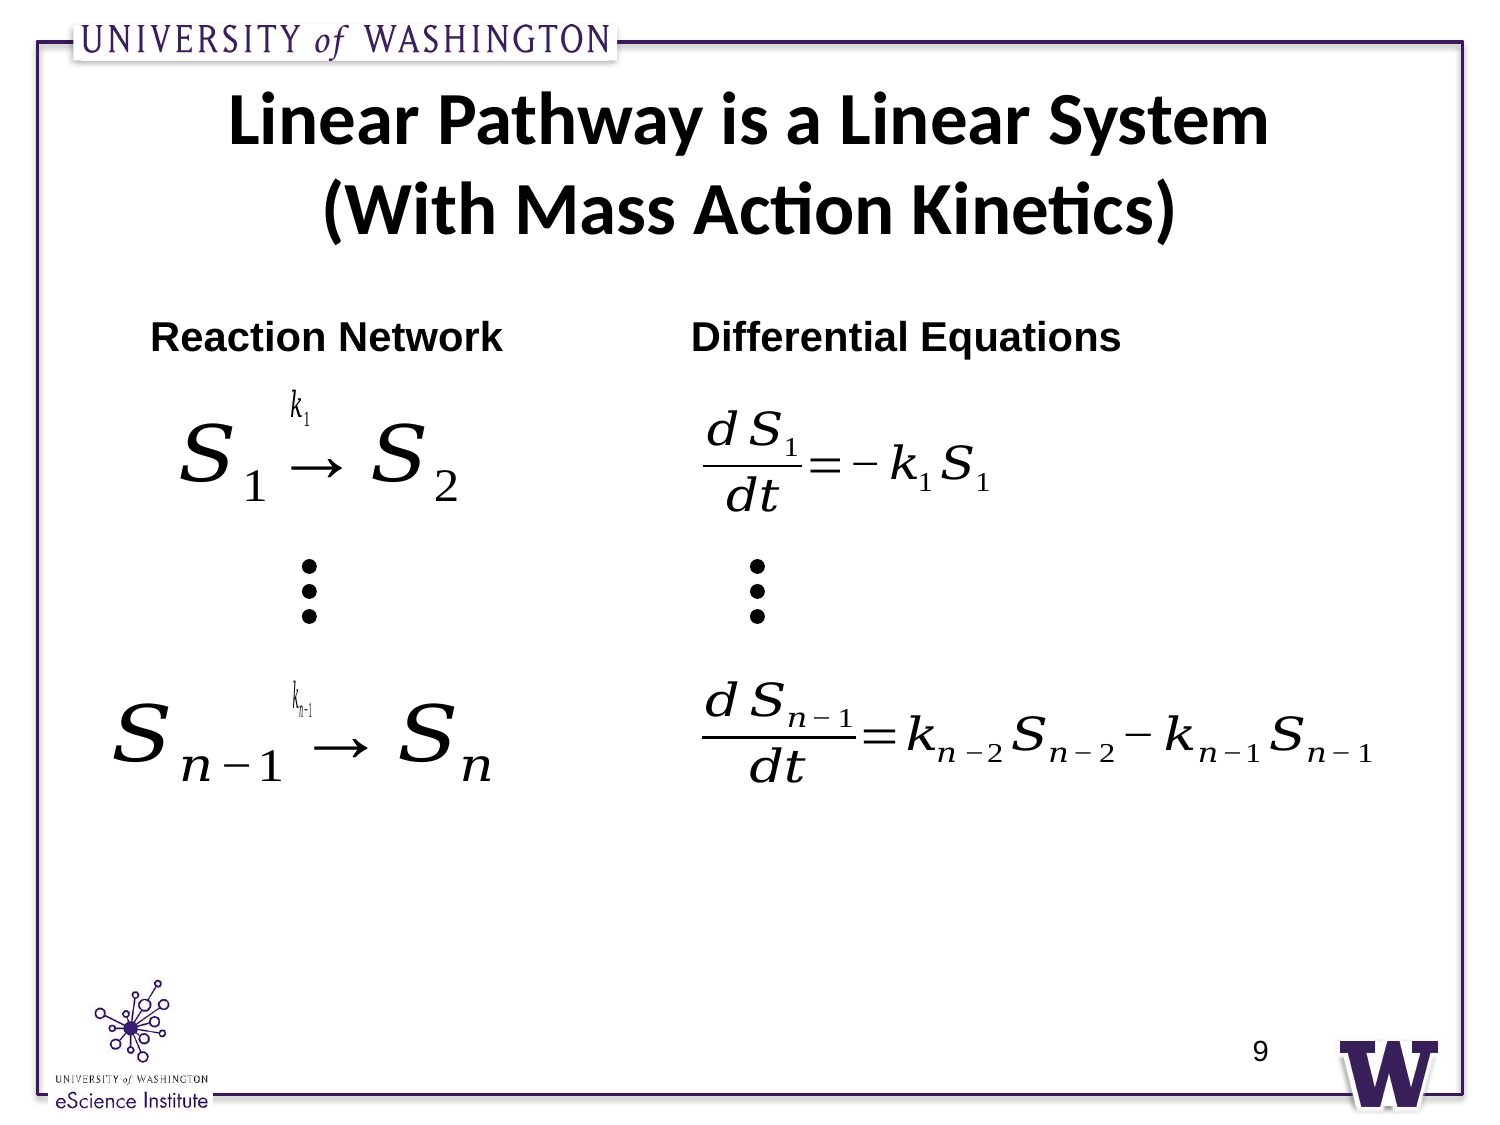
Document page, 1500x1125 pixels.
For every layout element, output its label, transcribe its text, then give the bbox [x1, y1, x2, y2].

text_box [301, 558, 318, 625]
picture [48, 978, 213, 1113]
slide_number 9 [1237, 1025, 1325, 1085]
text_box Differential Equations [676, 301, 1138, 367]
text_box Reaction Network [135, 302, 519, 368]
picture [81, 24, 609, 61]
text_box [749, 558, 766, 625]
title Linear Pathway is a Linear System (With Mass Action Kinetics) [75, 62, 1425, 200]
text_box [110, 676, 495, 792]
picture [1340, 1041, 1438, 1107]
